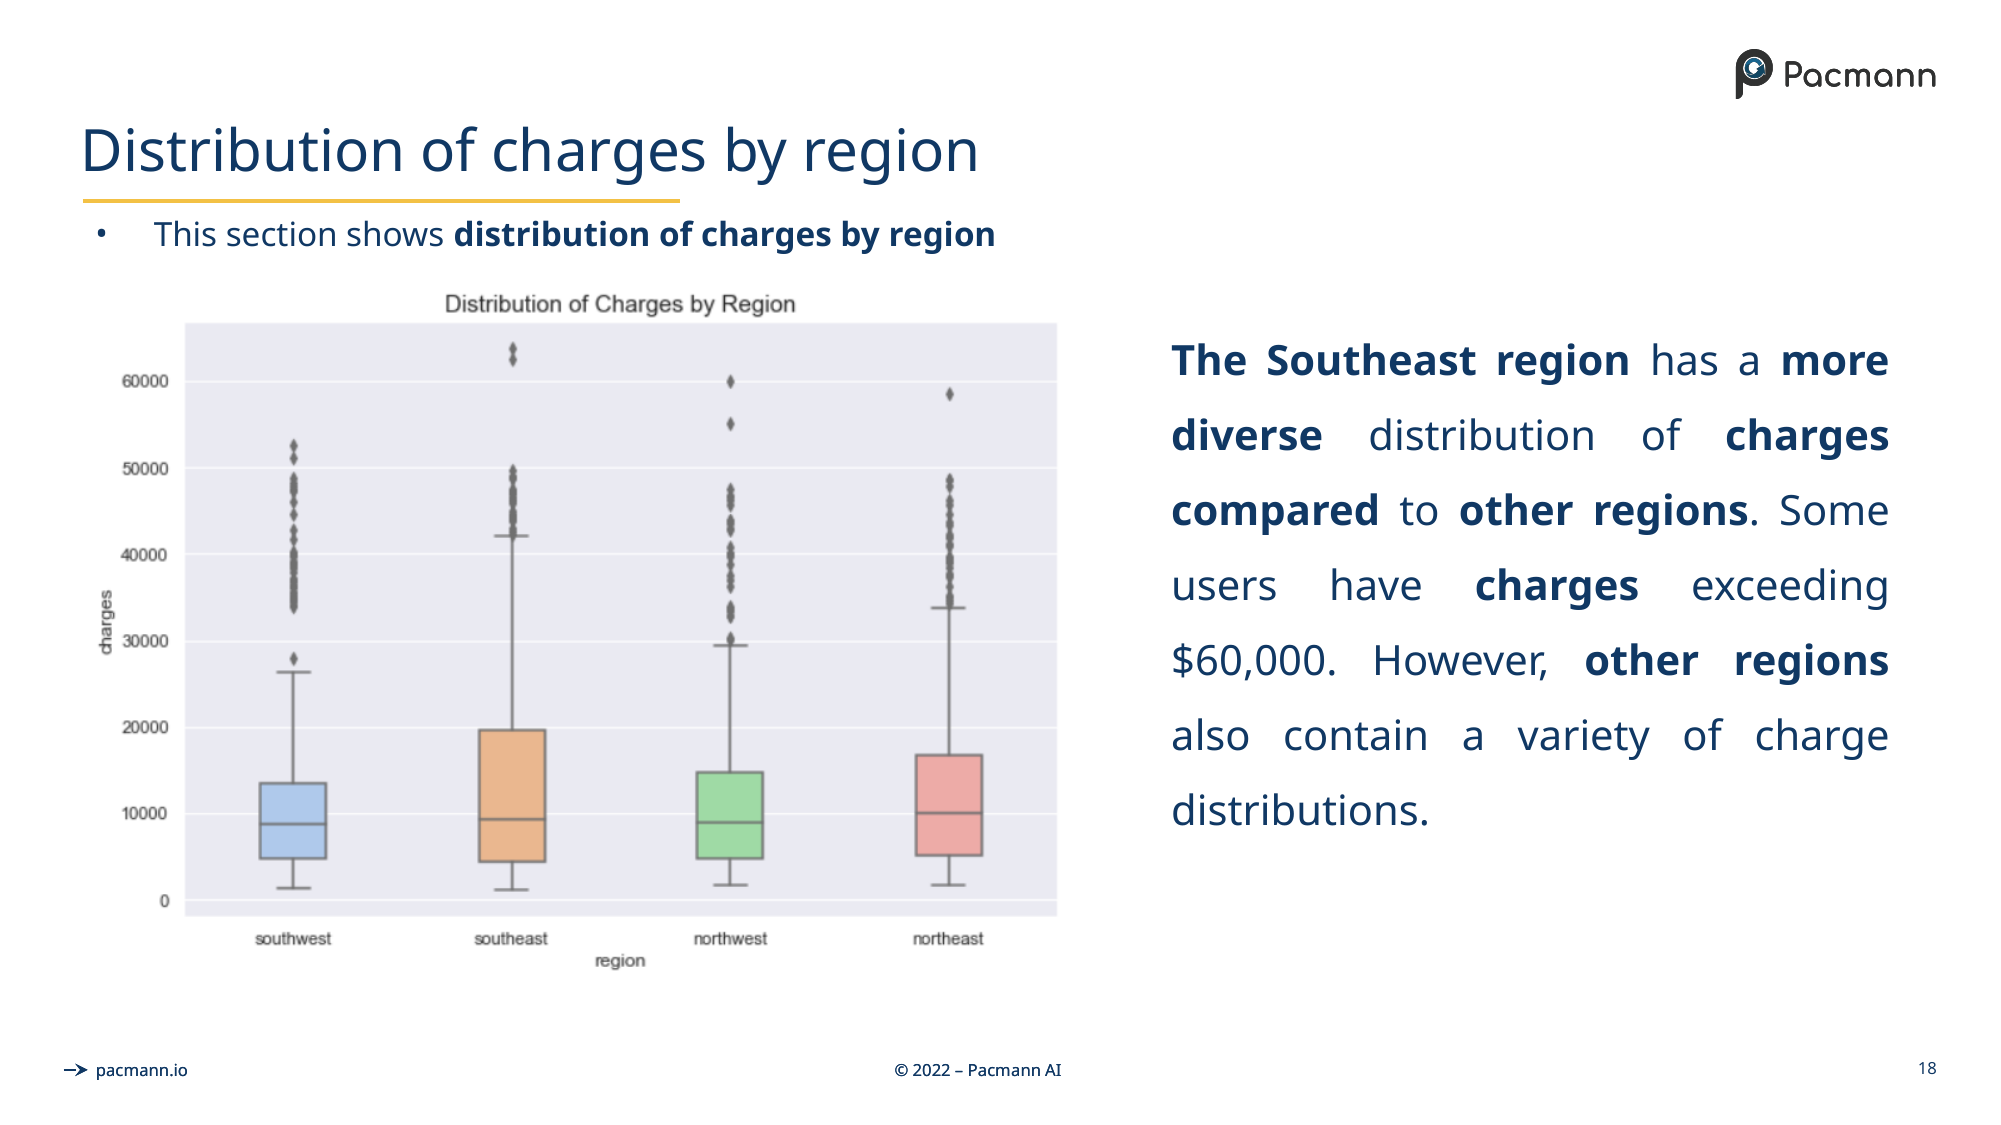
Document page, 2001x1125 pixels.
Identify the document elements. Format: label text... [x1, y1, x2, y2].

title Distribution of charges by region [65, 43, 1937, 261]
text_box This section shows distribution of charges by region [63, 205, 1875, 261]
picture [63, 279, 1127, 983]
text_box The Southeast region has a more diverse distribution of charges compared to other regions. Some users have charges exceeding $60,000. However, other regions also contain a variety of charge distributions. [1139, 301, 1905, 842]
picture [1707, 36, 1966, 112]
